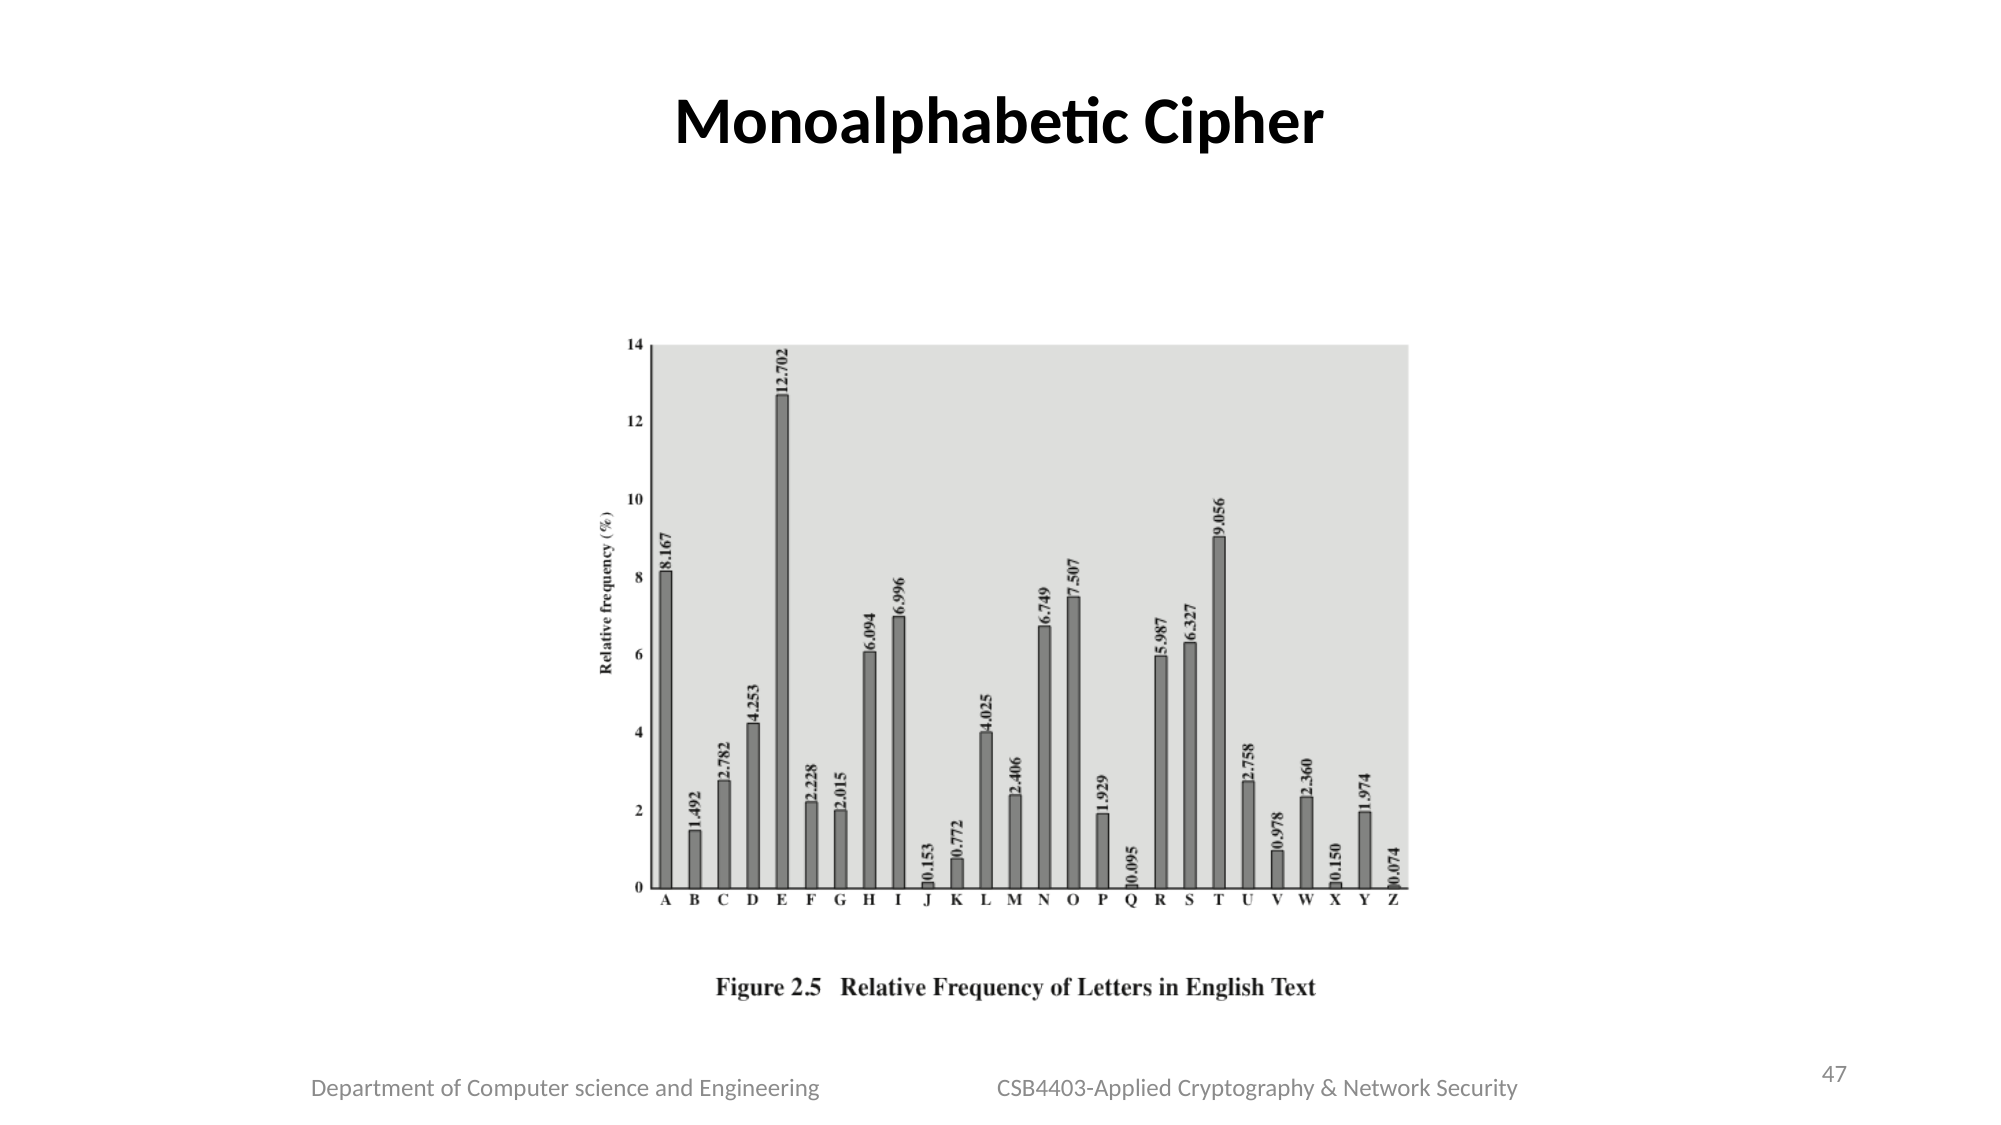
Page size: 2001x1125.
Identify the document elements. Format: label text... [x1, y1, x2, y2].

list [473, 228, 1598, 1067]
slide_number 47 [1412, 1042, 1863, 1103]
title Monoalphabetic Cipher [137, 59, 1863, 184]
footer Department of Computer science and Engineering CSB4403-Applied Cryptography & Network Security [151, 1056, 1687, 1116]
